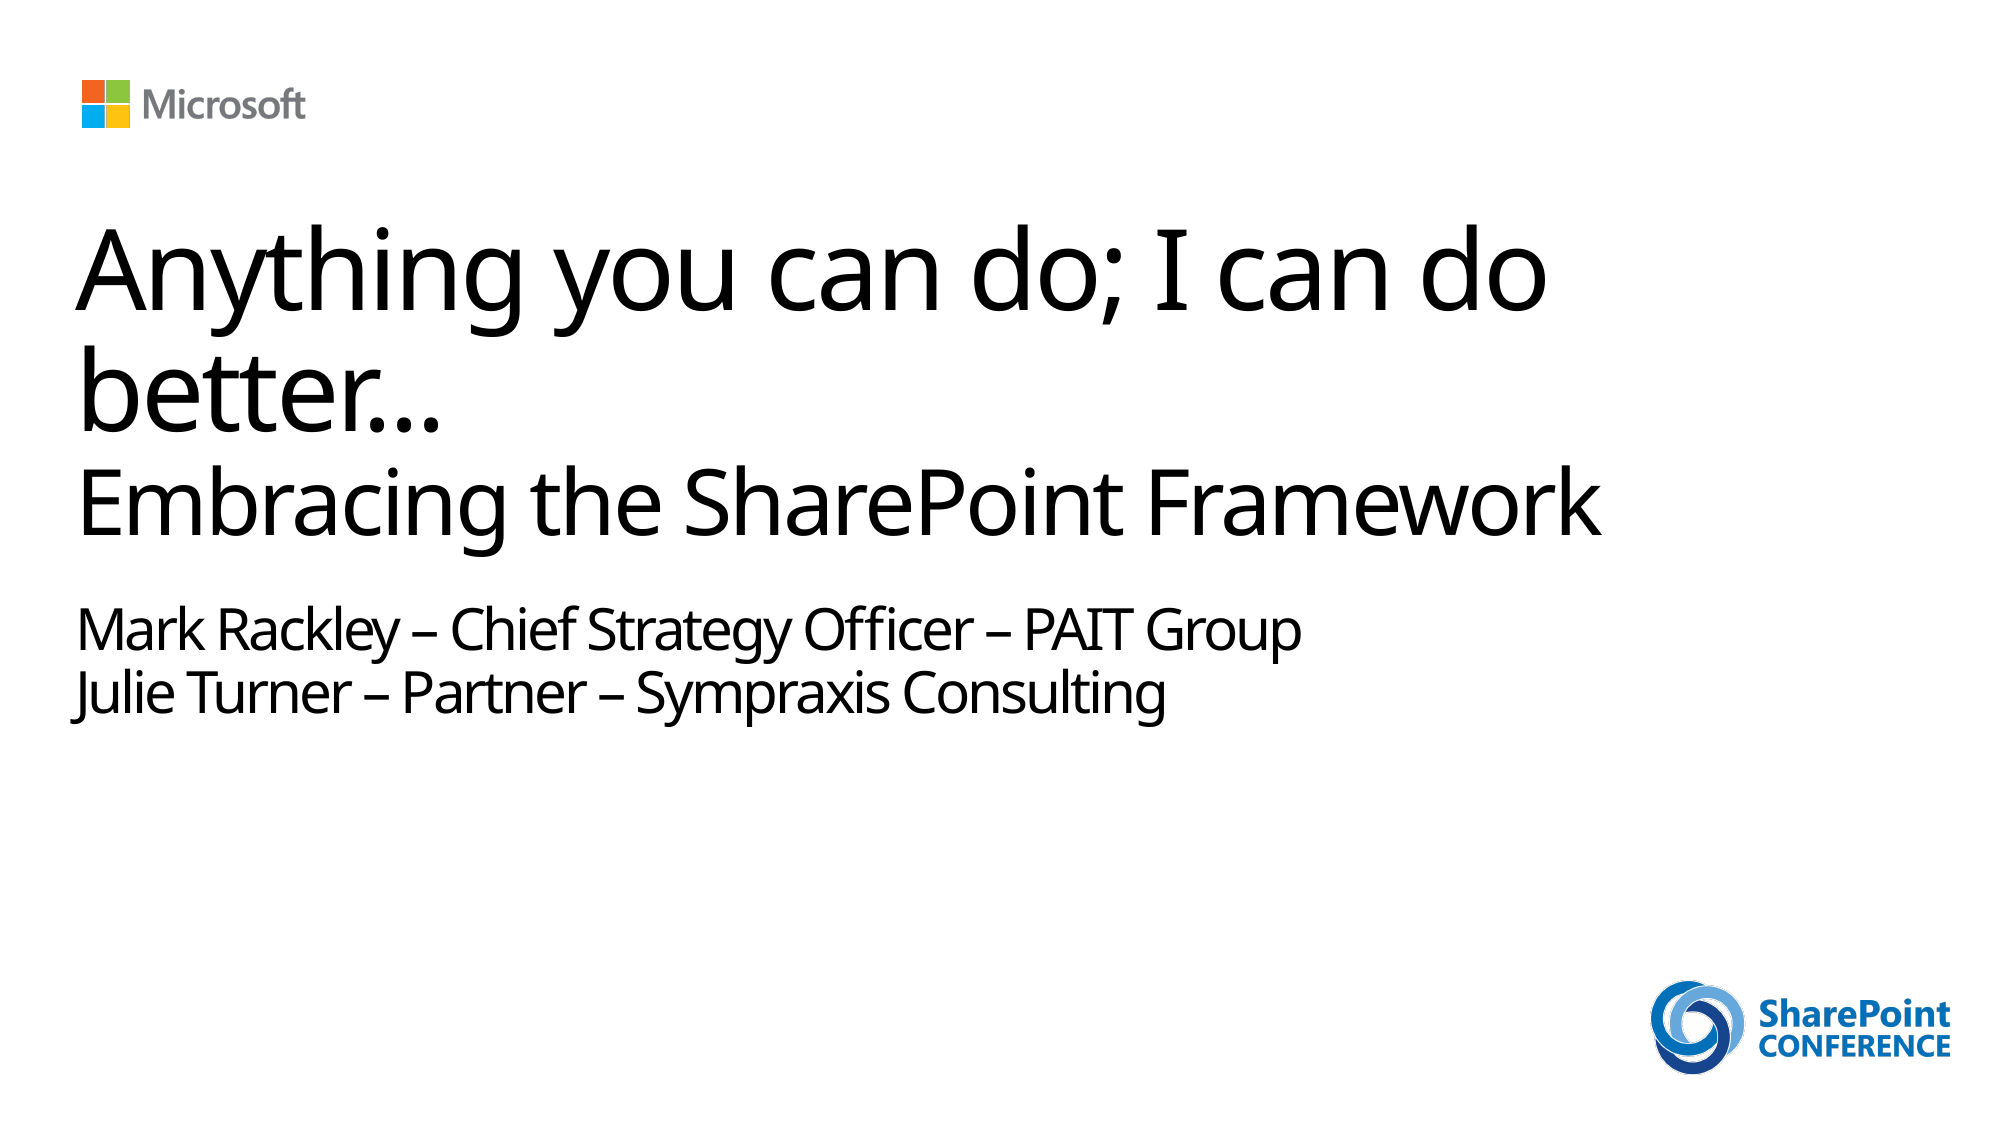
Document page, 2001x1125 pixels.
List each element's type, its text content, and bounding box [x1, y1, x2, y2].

picture [1649, 979, 1951, 1076]
list Mark Rackley – Chief Strategy Officer – PAIT Group Julie Turner – Partner – Sympraxis Consulting [75, 600, 1925, 711]
title Anything you can do; I can do better... Embracing the SharePoint Framework [75, 331, 1925, 600]
